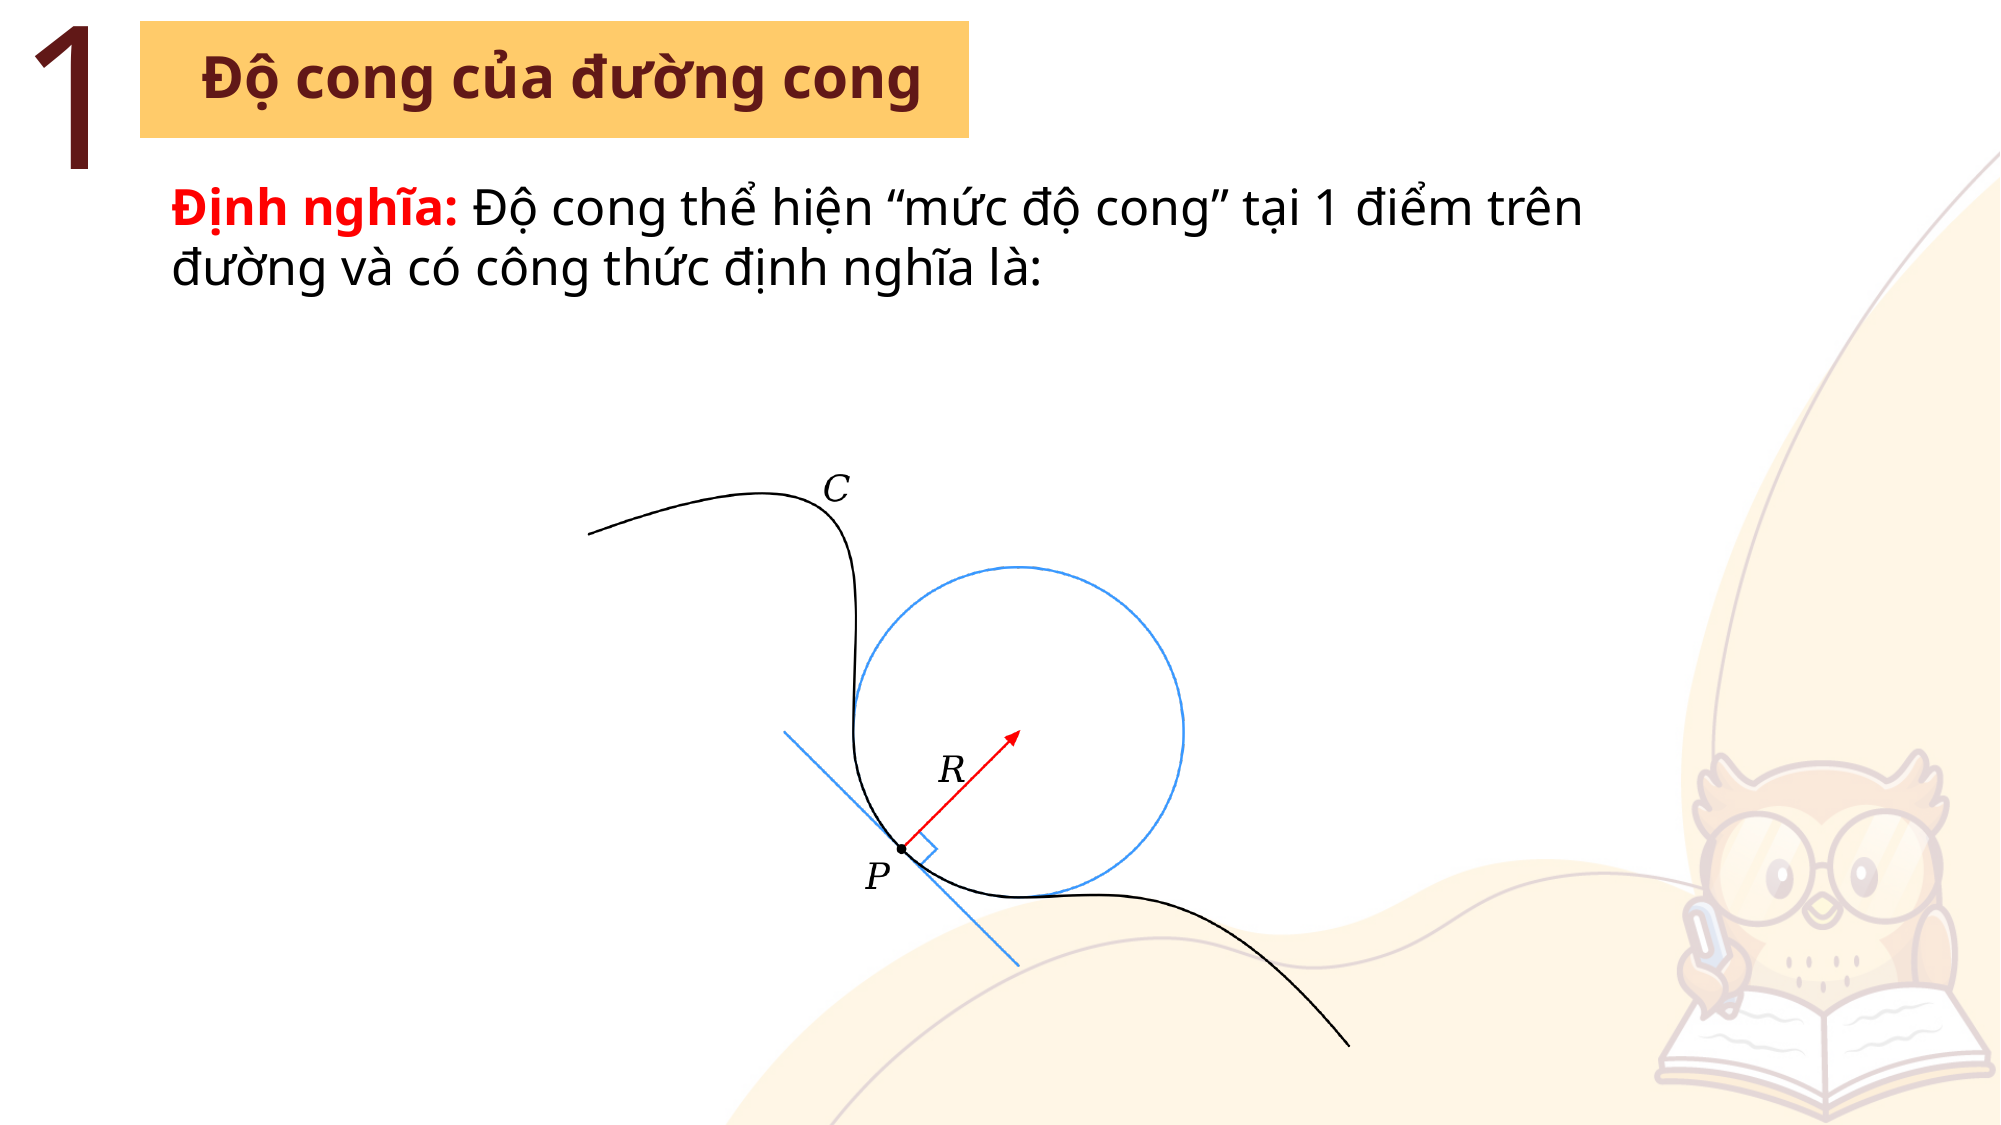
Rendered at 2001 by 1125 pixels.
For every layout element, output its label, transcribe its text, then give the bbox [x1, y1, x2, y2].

text_box 1 [2, 0, 147, 217]
text_box [147, 21, 969, 138]
text_box [118, 49, 886, 197]
text_box Độ cong của đường cong [186, 33, 939, 118]
picture [572, 468, 1365, 1062]
